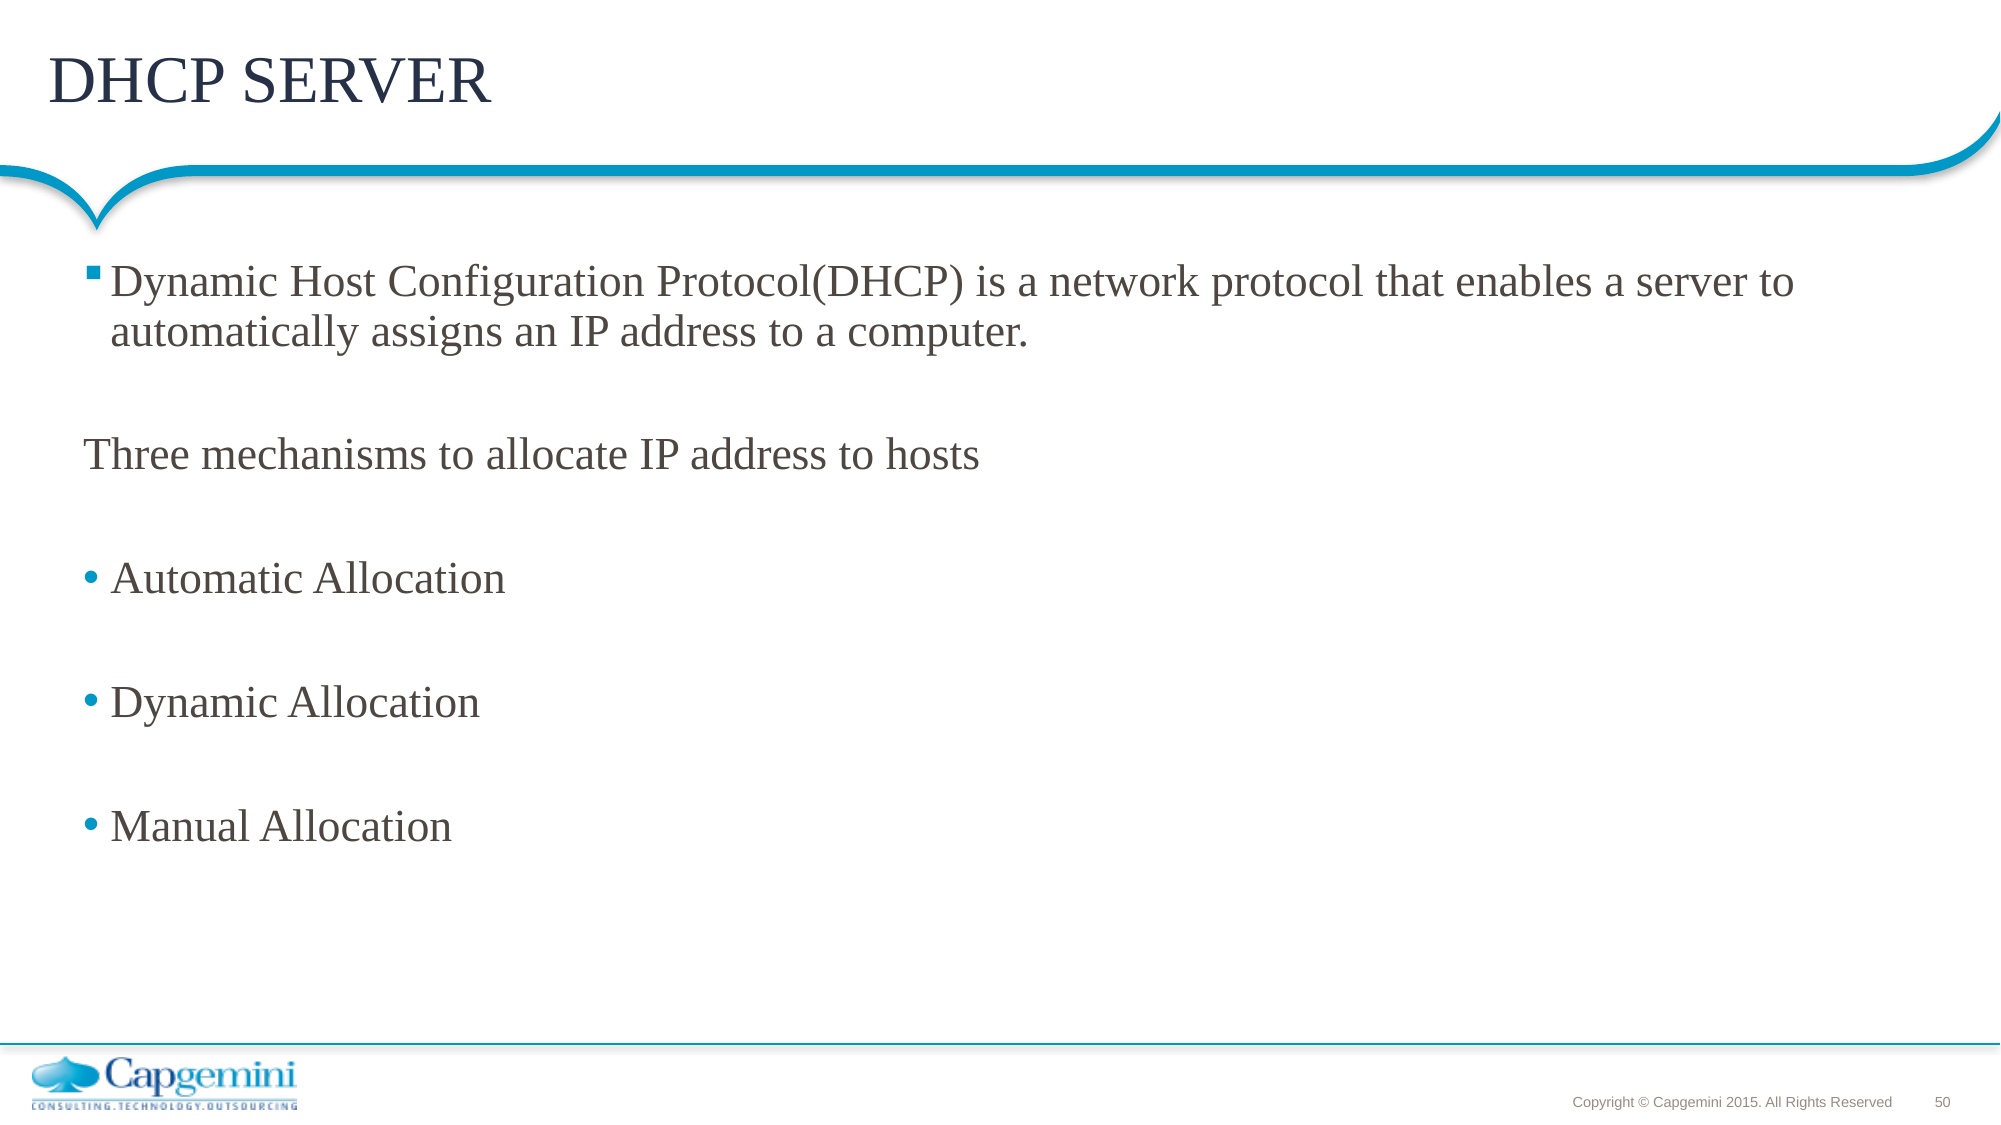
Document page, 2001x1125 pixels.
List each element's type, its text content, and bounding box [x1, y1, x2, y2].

title DHCP SERVER [0, 0, 2000, 165]
picture [32, 1056, 297, 1110]
list Dynamic Host Configuration Protocol(DHCP) is a network protocol that enables a server to automatically assigns an IP address to a computer. Three mechanisms to allocate IP address to hosts Automatic Allocation Dynamic Allocation Manual Allocation [65, 245, 2000, 1007]
